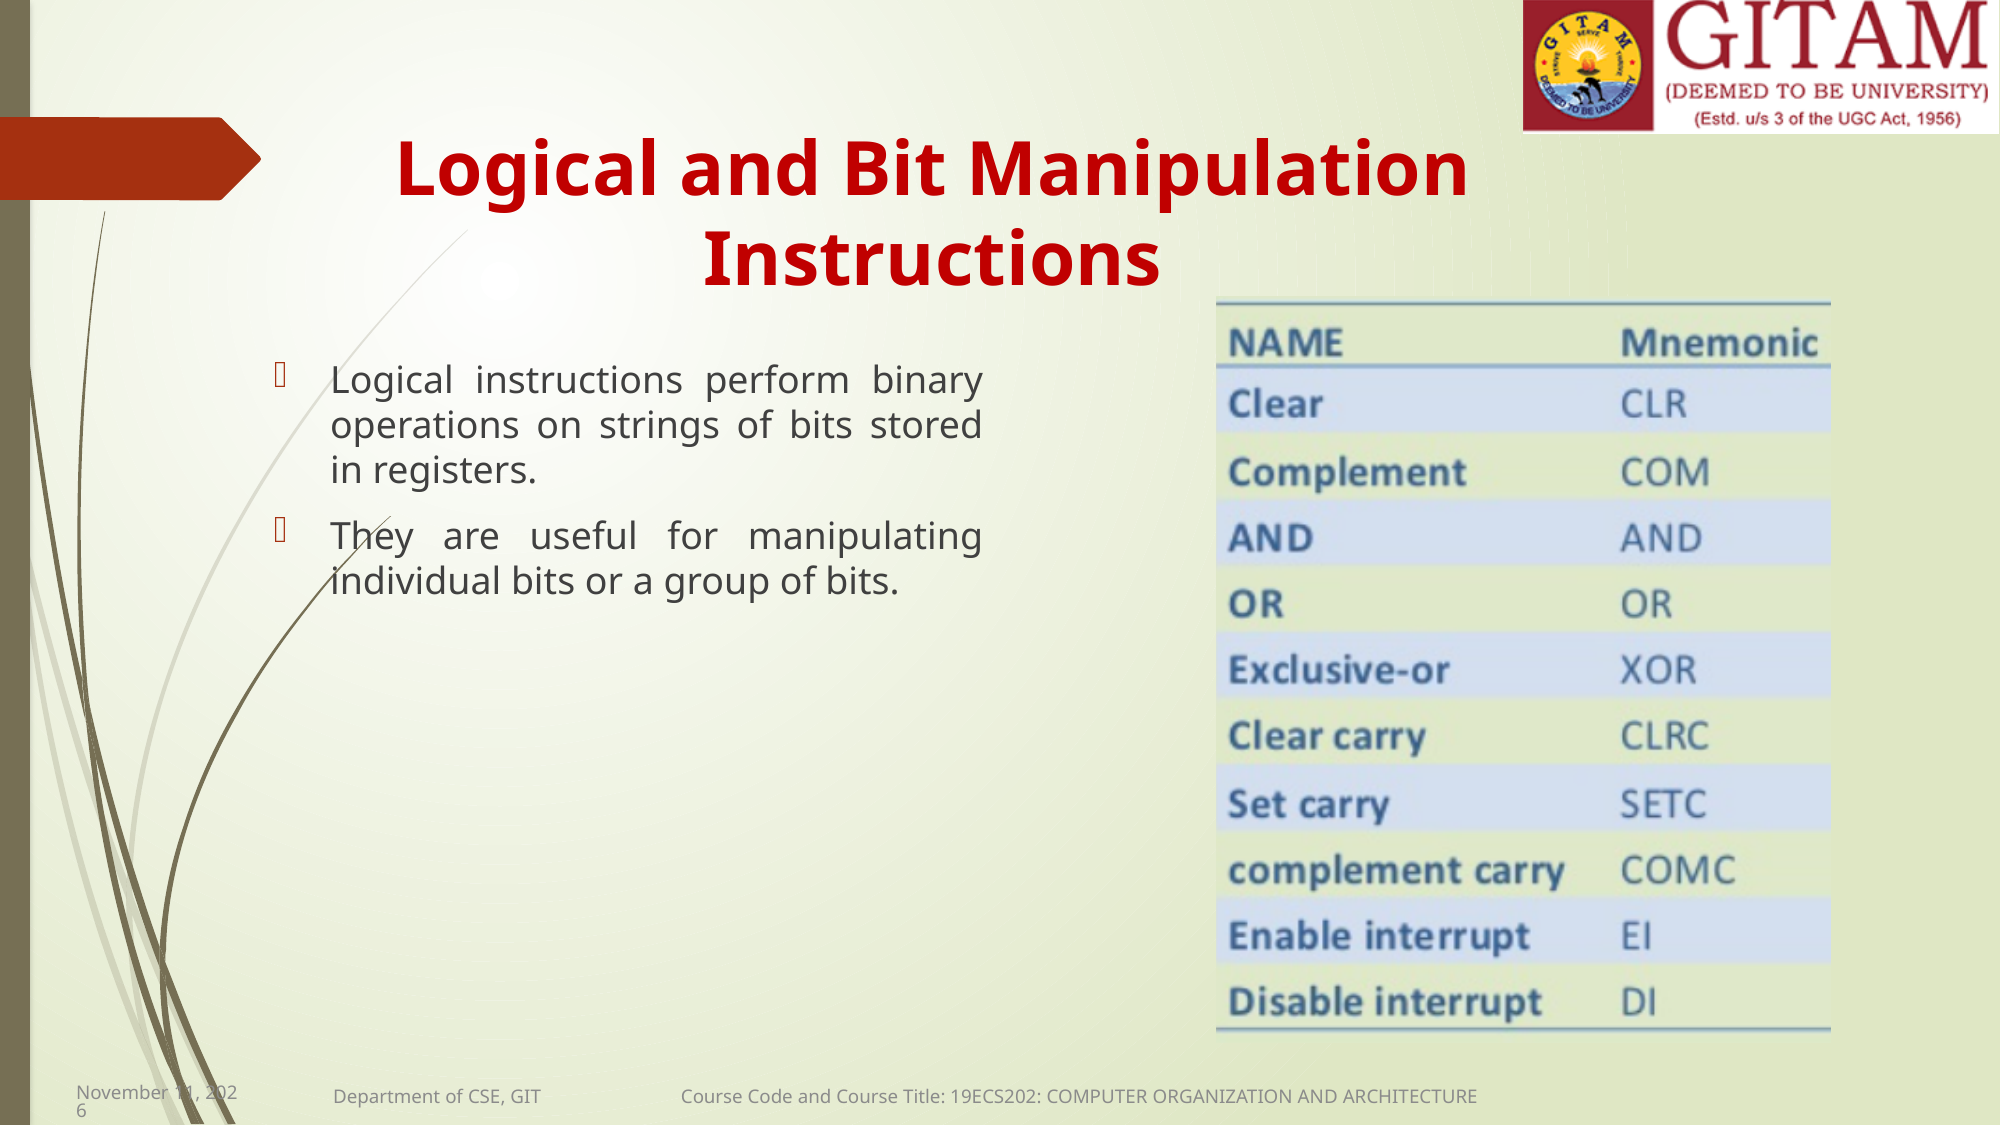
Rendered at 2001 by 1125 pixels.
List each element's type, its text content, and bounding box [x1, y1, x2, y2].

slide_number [61, 1063, 259, 1123]
title Logical and Bit Manipulation Instructions [202, 112, 1664, 323]
picture [1523, 0, 1999, 134]
footer Department of CSE, GIT Course Code and Course Title: 19ECS202: COMPUTER ORGANIZATION AND ARCHITECTURE [318, 1067, 1548, 1125]
picture [1215, 295, 1832, 1043]
list Logical instructions perform binary operations on strings of bits stored in registers. They are useful for manipulating individual bits or a group of bits. [258, 348, 999, 802]
